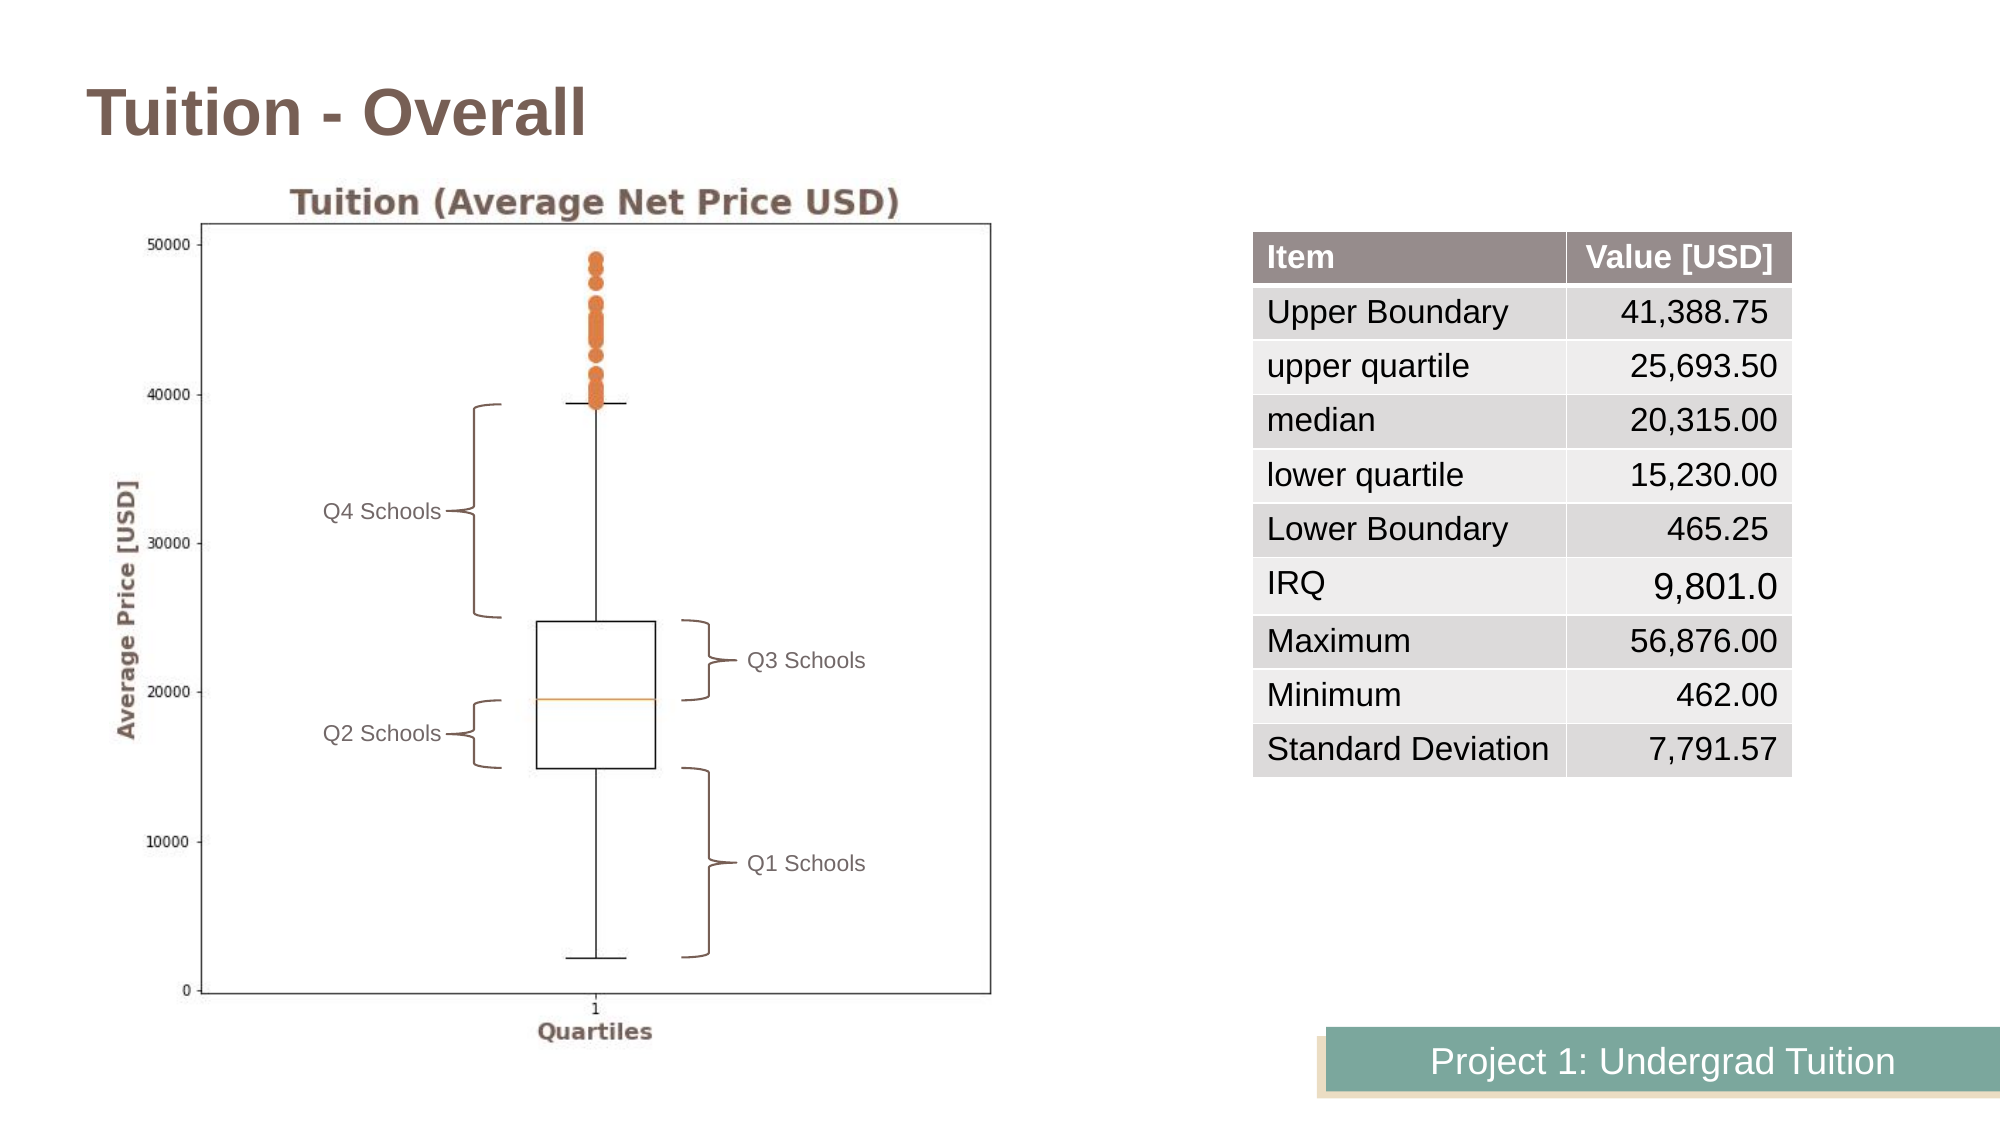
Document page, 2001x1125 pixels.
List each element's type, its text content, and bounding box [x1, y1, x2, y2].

table_cell Minimum [1253, 670, 1566, 723]
picture [109, 178, 1001, 1054]
table_cell 7,791.57 [1567, 724, 1792, 777]
table_cell 15,230.00 [1567, 450, 1792, 502]
table_cell 462.00 [1567, 670, 1792, 723]
table_cell lower quartile [1253, 450, 1566, 502]
title Tuition - Overall [86, 31, 1914, 197]
table_cell 56,876.00 [1567, 616, 1792, 668]
table_cell 25,693.50 [1567, 341, 1792, 394]
table_header Value [USD] [1567, 232, 1792, 283]
table_cell Lower Boundary [1253, 504, 1566, 557]
table_cell 20,315.00 [1567, 395, 1792, 448]
table_cell IRQ [1253, 558, 1566, 614]
table_cell median [1253, 395, 1566, 448]
table_cell Standard Deviation [1253, 724, 1566, 777]
table_header Item [1253, 232, 1566, 283]
table_cell 465.25 [1567, 504, 1792, 557]
table_cell 9,801.0 [1567, 558, 1792, 614]
table_cell Maximum [1253, 616, 1566, 668]
table_cell Upper Boundary [1253, 288, 1566, 339]
table_cell 41,388.75 [1567, 288, 1792, 339]
table_cell upper quartile [1253, 341, 1566, 394]
